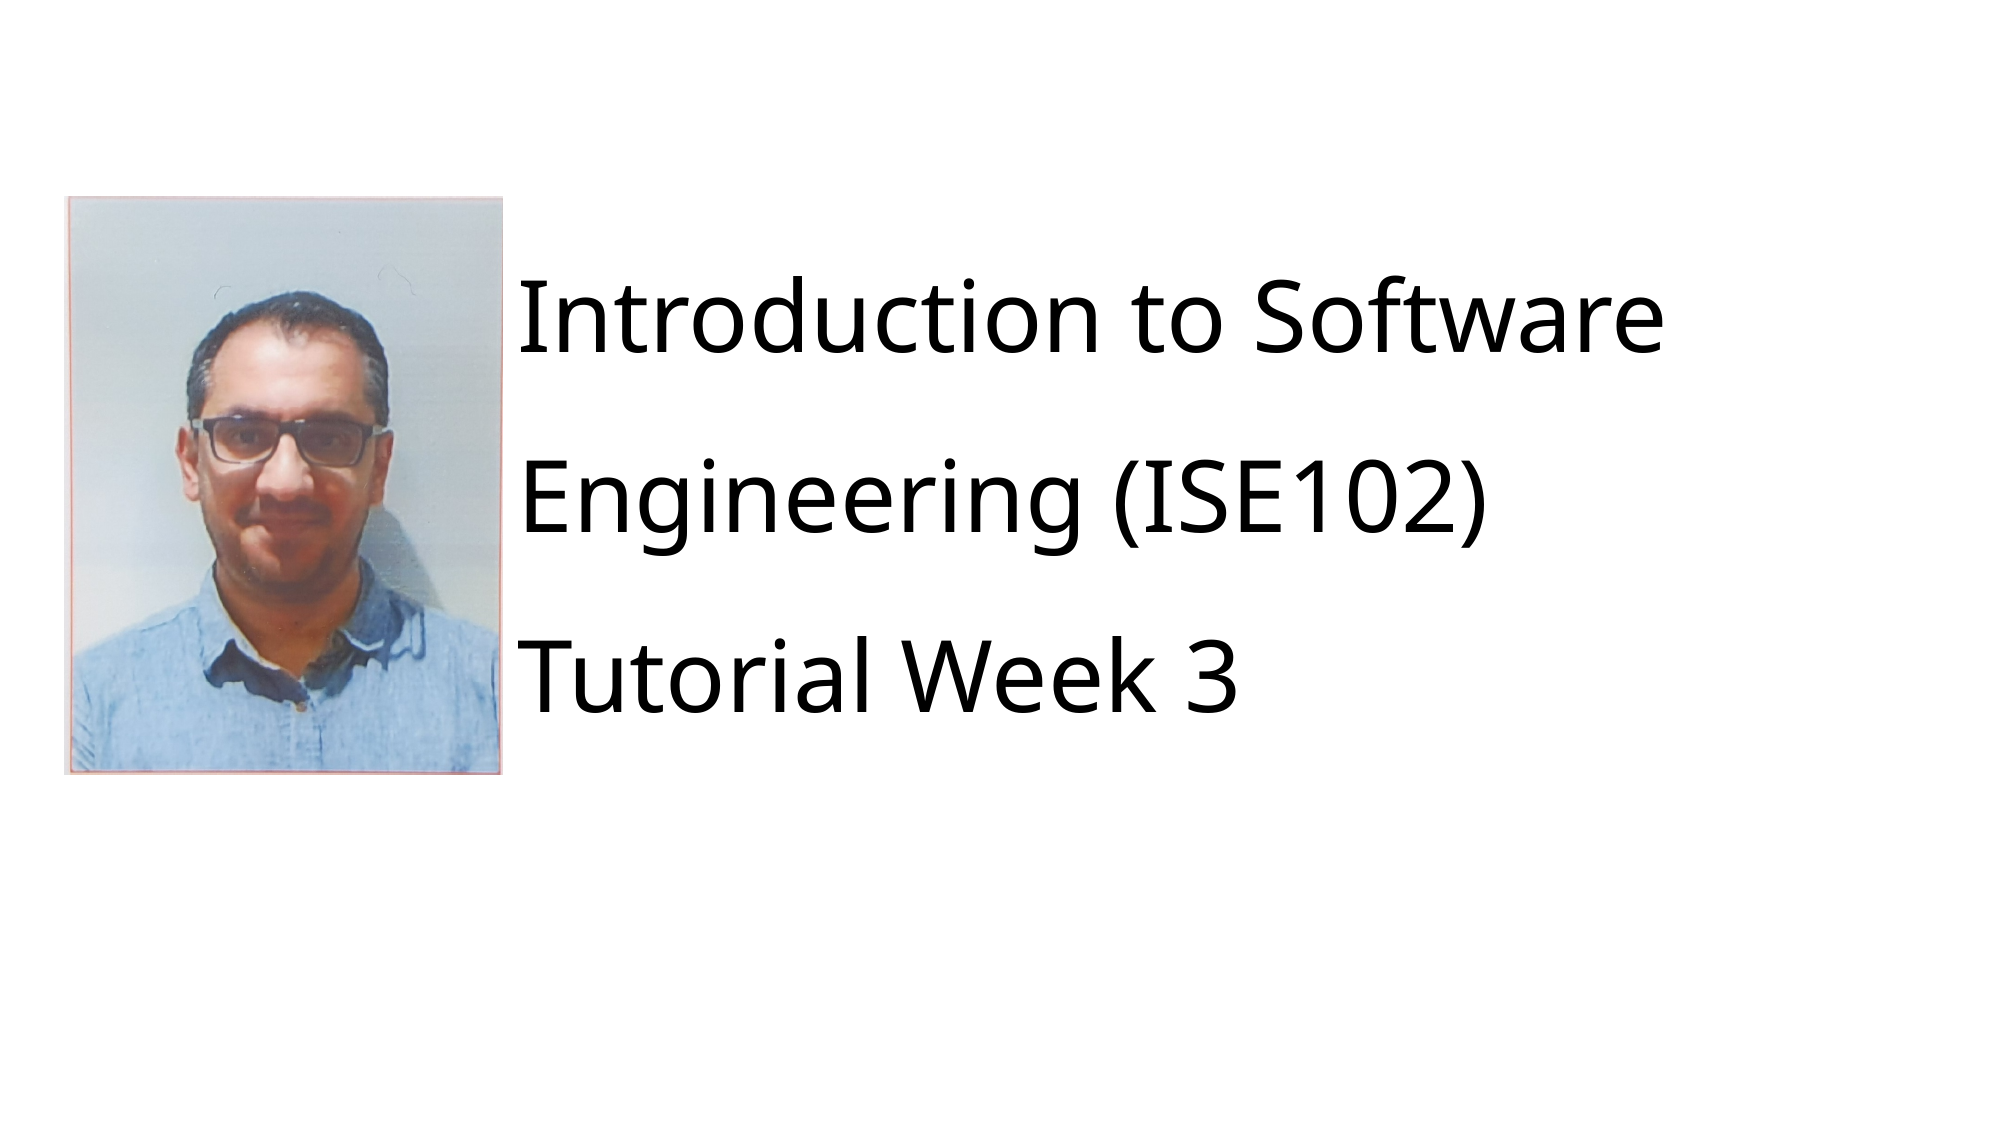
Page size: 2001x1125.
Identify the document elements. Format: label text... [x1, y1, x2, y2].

title Introduction to Software Engineering (ISE102) Tutorial Week 3 [504, 230, 1936, 741]
picture [63, 196, 504, 775]
